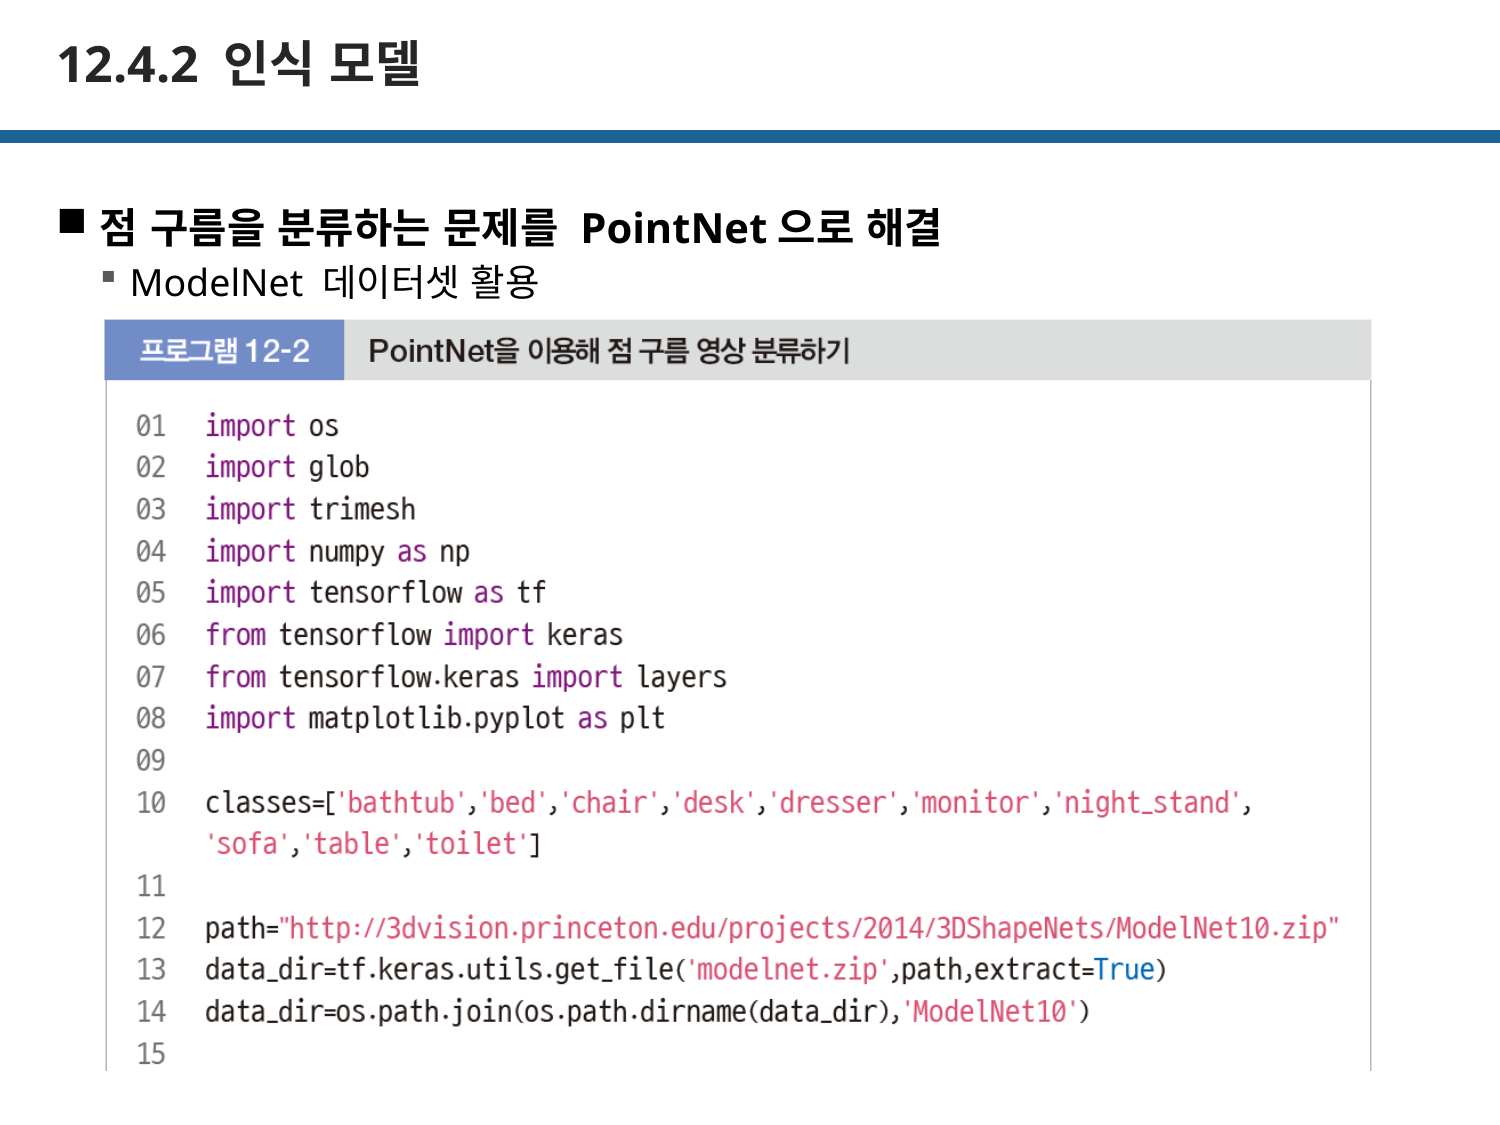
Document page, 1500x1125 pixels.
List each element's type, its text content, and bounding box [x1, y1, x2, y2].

list 점 구름을 분류하는 문제를 PointNet으로 해결 ModelNet 데이터셋 활용 [41, 169, 1459, 1067]
picture [100, 313, 1376, 1071]
title 12.4.2 인식 모델 [41, 17, 1282, 108]
